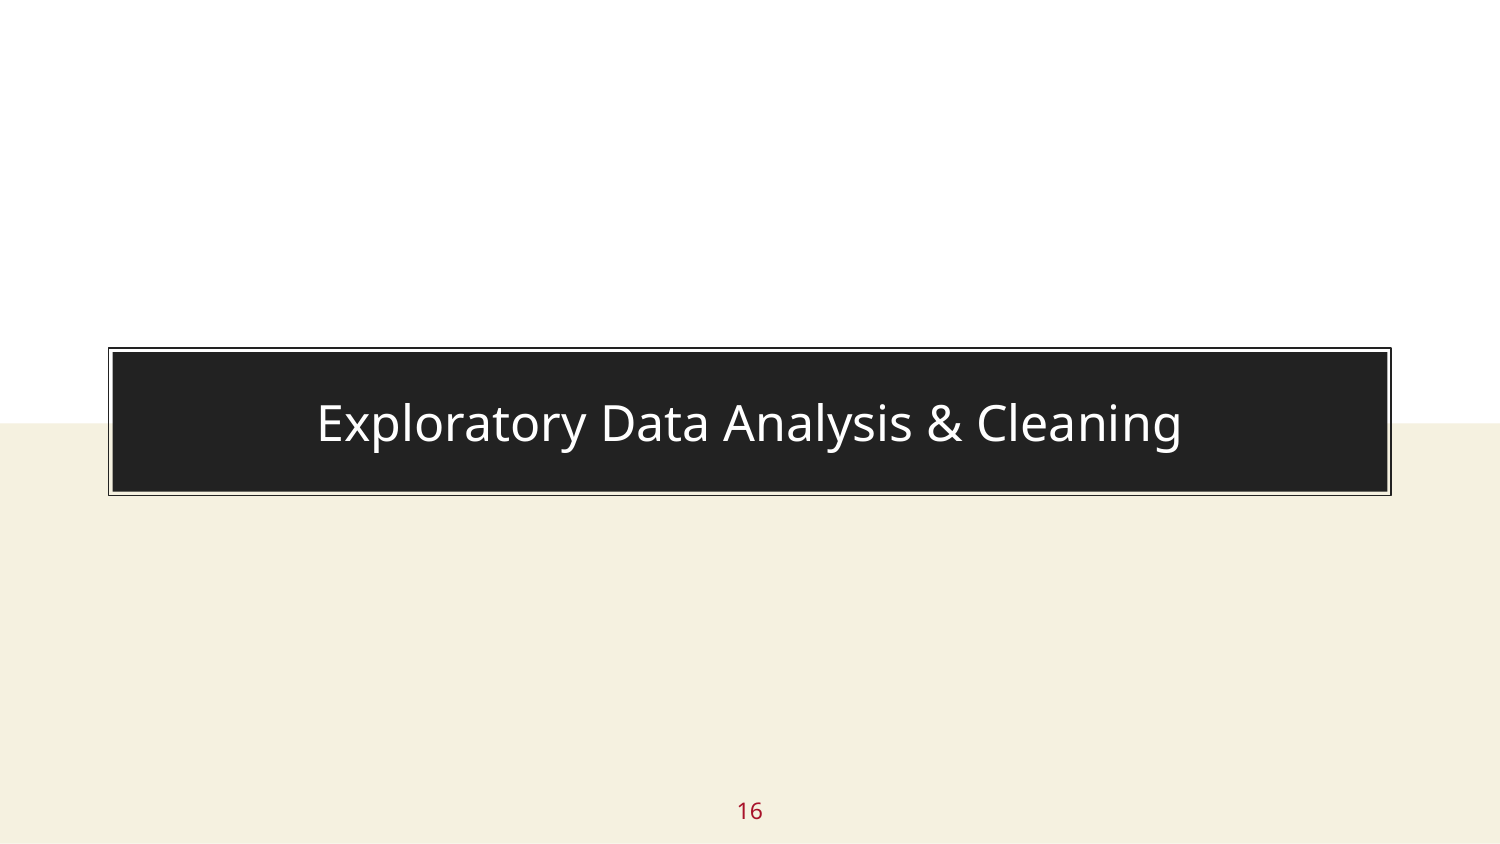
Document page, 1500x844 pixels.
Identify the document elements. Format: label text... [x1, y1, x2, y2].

slide_number 16 [705, 781, 795, 832]
title Exploratory Data Analysis & Cleaning [112, 352, 1388, 492]
